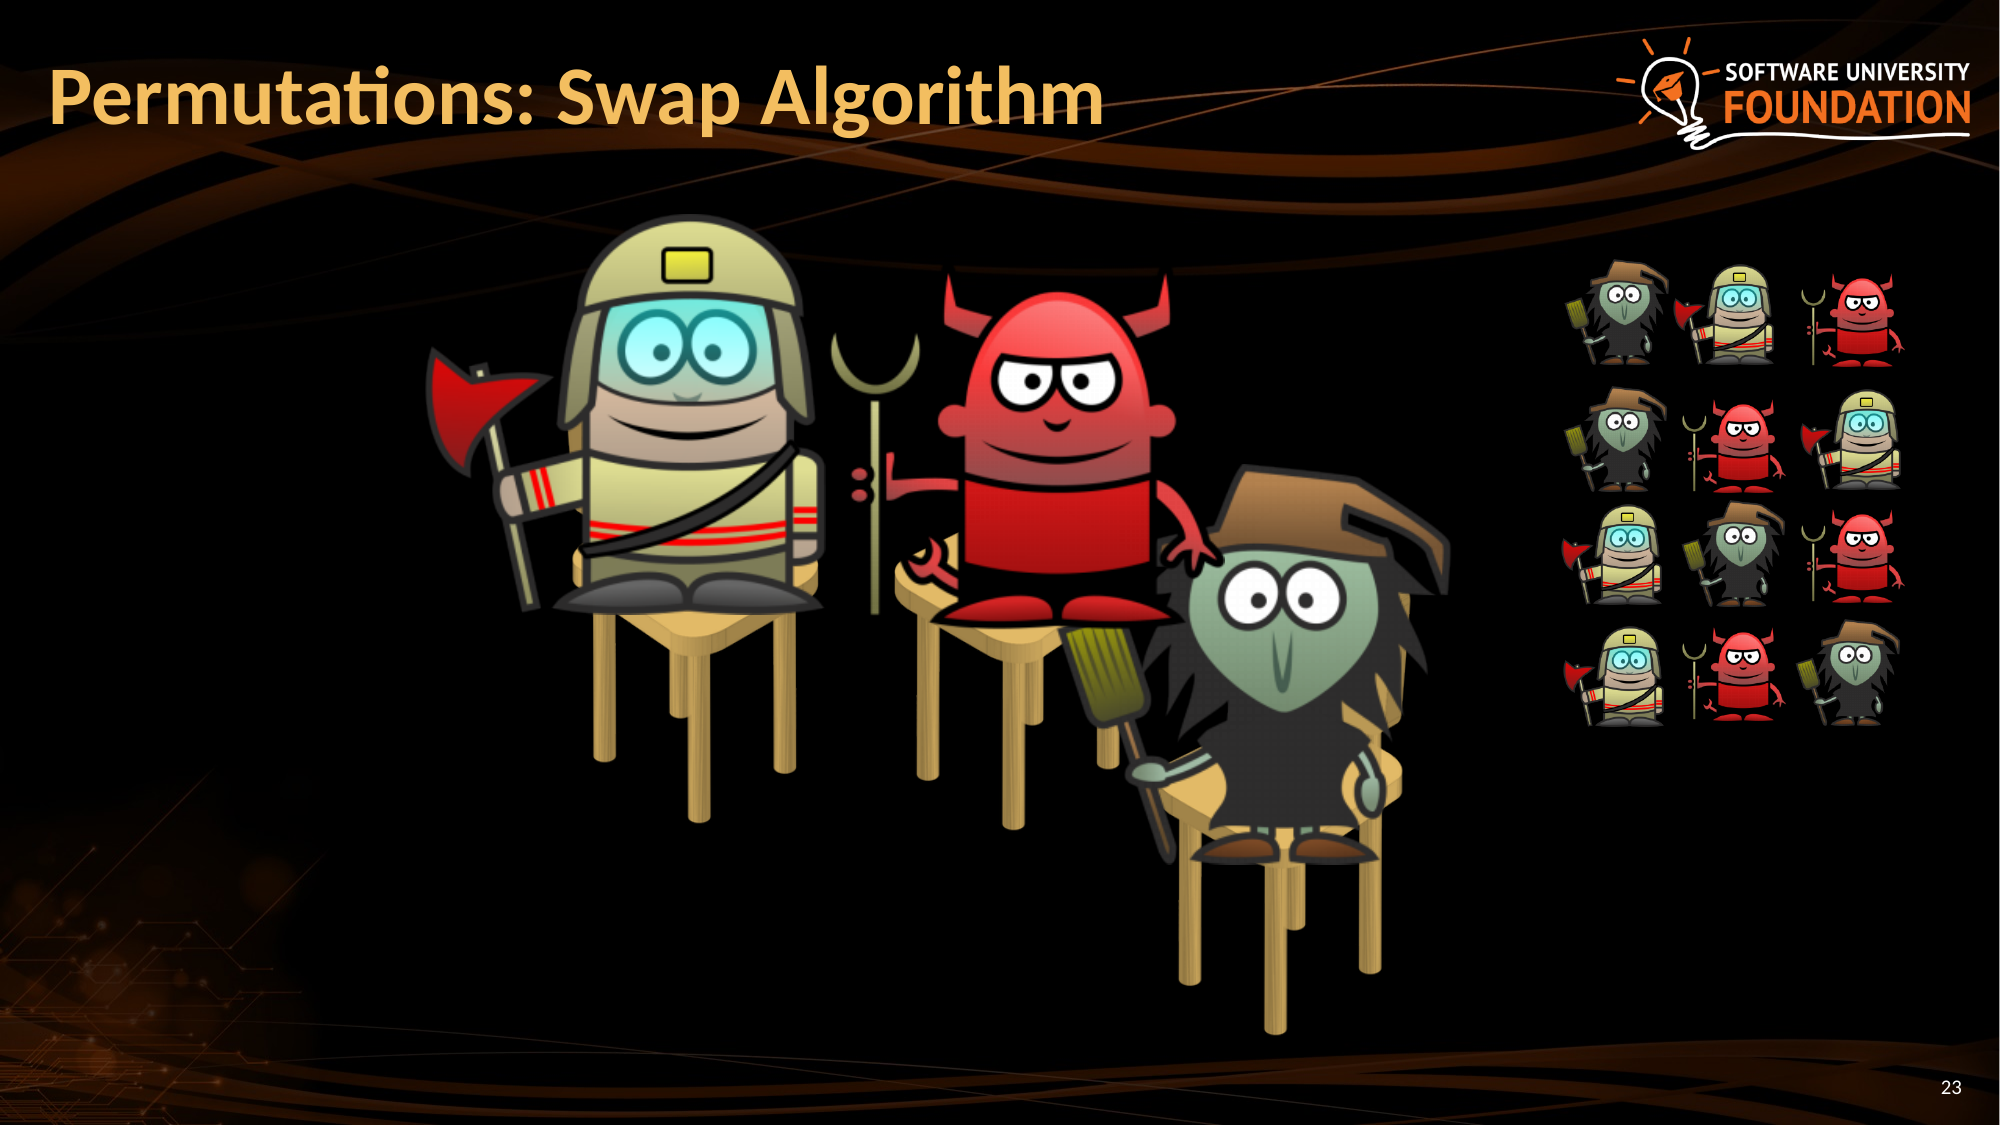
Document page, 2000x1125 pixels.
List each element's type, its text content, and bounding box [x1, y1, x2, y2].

picture [0, 0, 2000, 1125]
title Permutations: Swap Algorithm [30, 6, 1602, 189]
slide_number ‹#› [1897, 1070, 1968, 1103]
